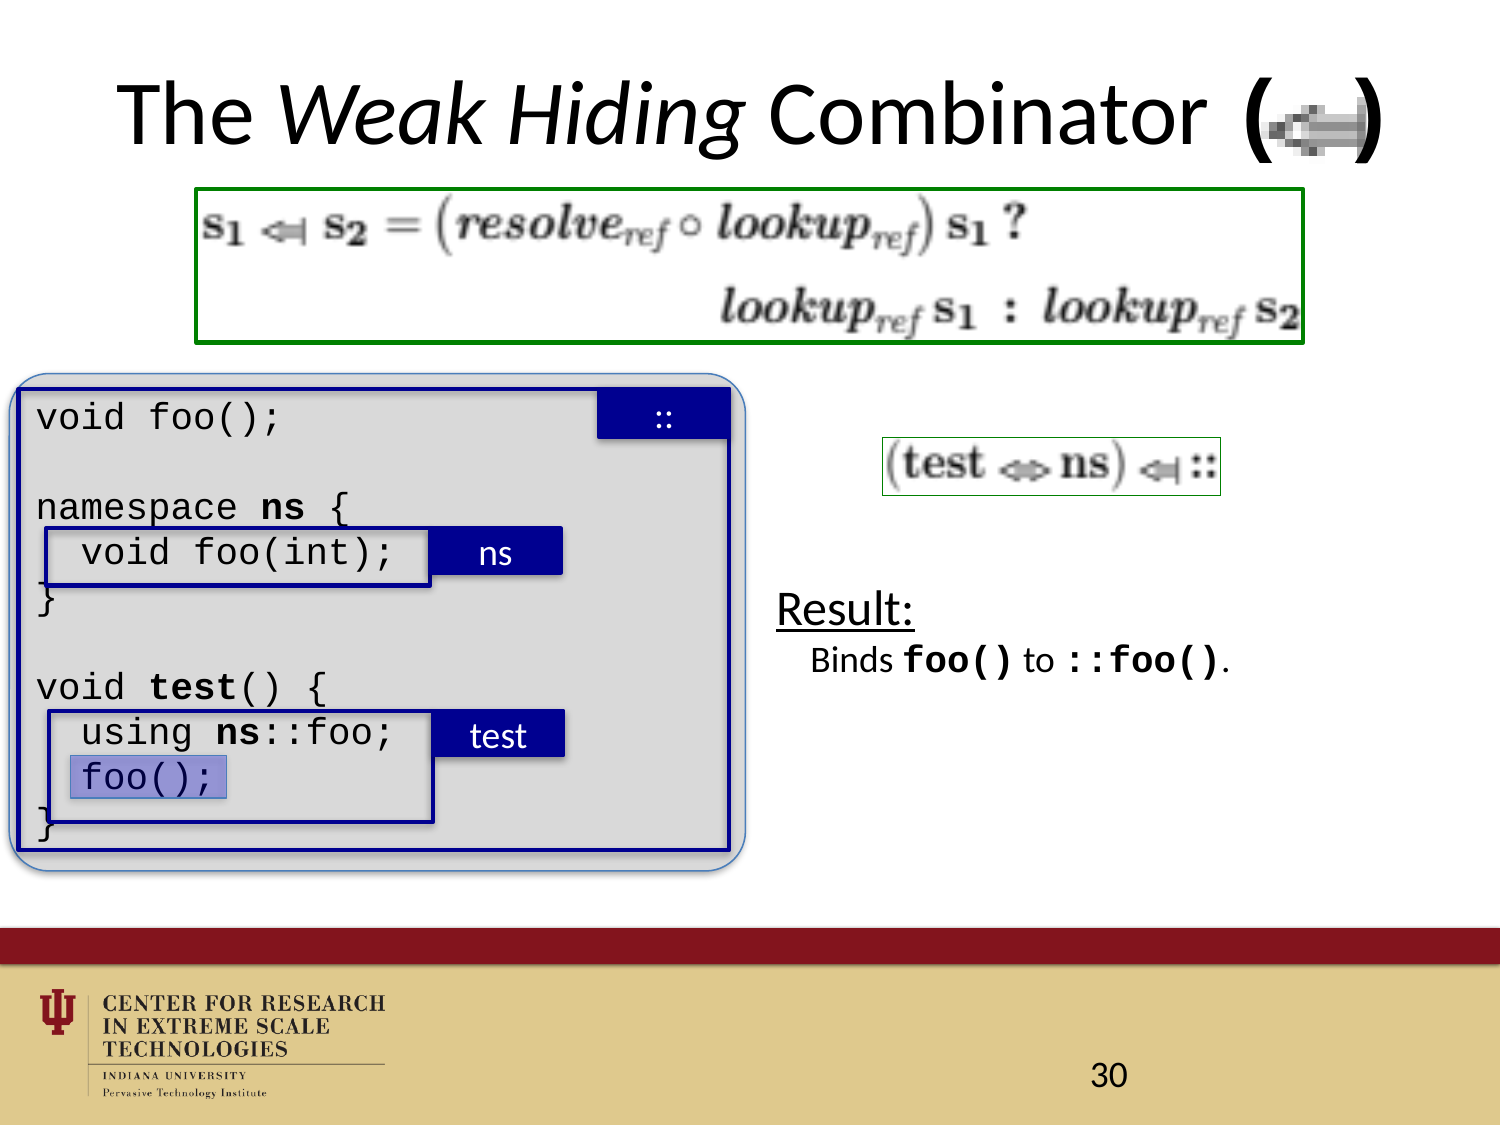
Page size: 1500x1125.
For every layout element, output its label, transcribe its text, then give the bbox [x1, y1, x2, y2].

title The Weak Hiding Combinator ( ) [68, 45, 1445, 233]
picture [25, 979, 399, 1109]
picture [881, 437, 1222, 497]
text_box void foo(); namespace ns { void foo(int); } void test() { using ns::foo; foo(); } [15, 372, 747, 872]
slide_number 30 [1074, 1042, 1425, 1103]
text_box Result: Binds foo() to ::foo(). [761, 567, 1491, 868]
text_box test [433, 710, 564, 756]
picture [1253, 89, 1367, 165]
text_box ns [430, 527, 561, 574]
text_box [45, 527, 431, 586]
text_box void foo(); namespace ns { void foo(int); } void test() { using ns::foo; foo(); } [8, 394, 13, 850]
text_box :: [598, 388, 730, 438]
picture [197, 191, 1302, 341]
text_box [18, 388, 730, 851]
